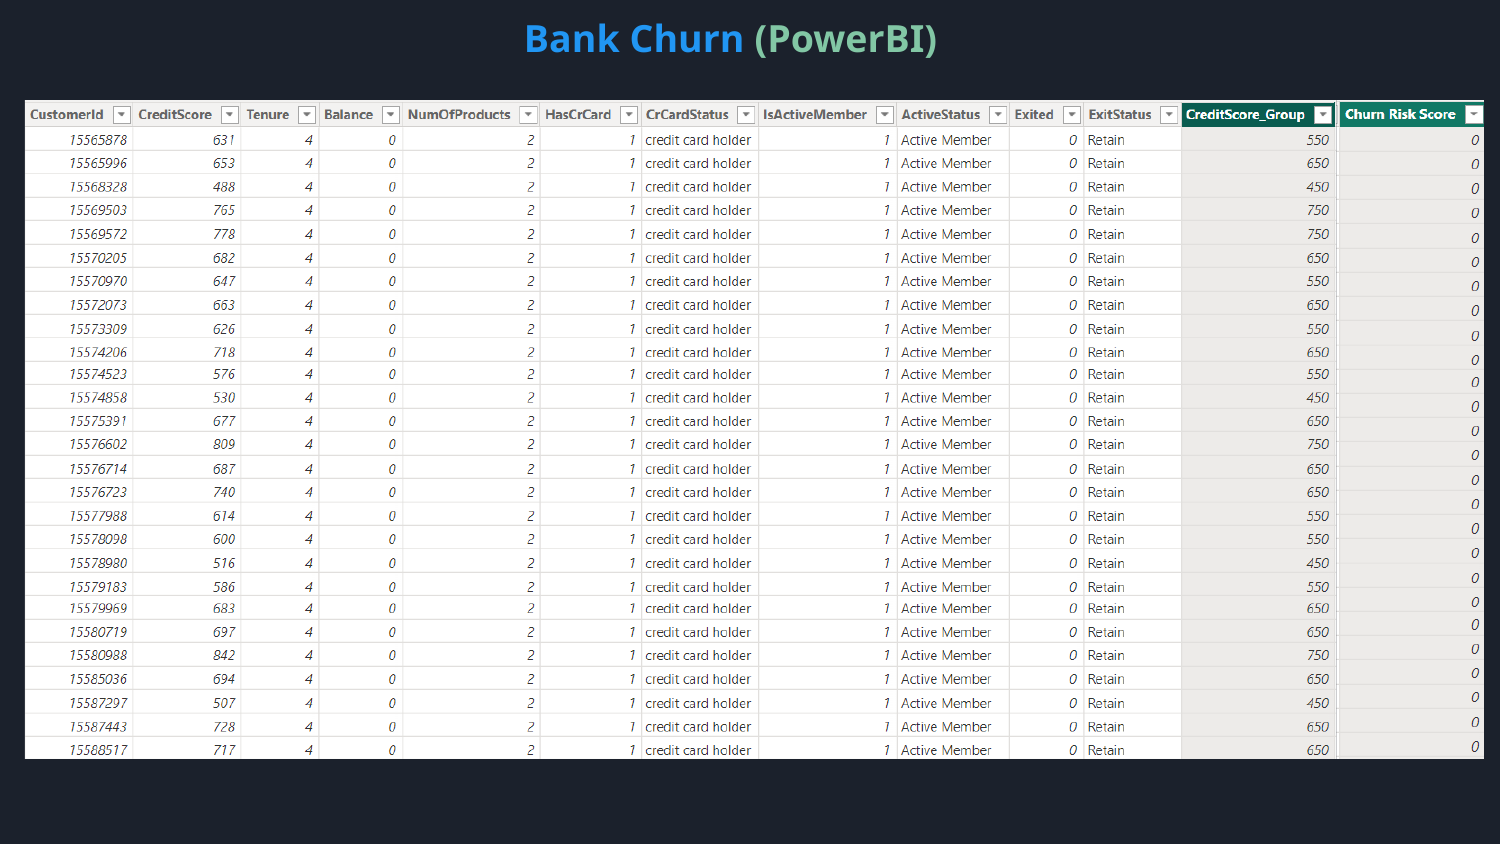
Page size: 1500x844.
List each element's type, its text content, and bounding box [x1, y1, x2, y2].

text_box Bank Churn (PowerBI) [508, 0, 992, 76]
picture [24, 100, 1485, 759]
